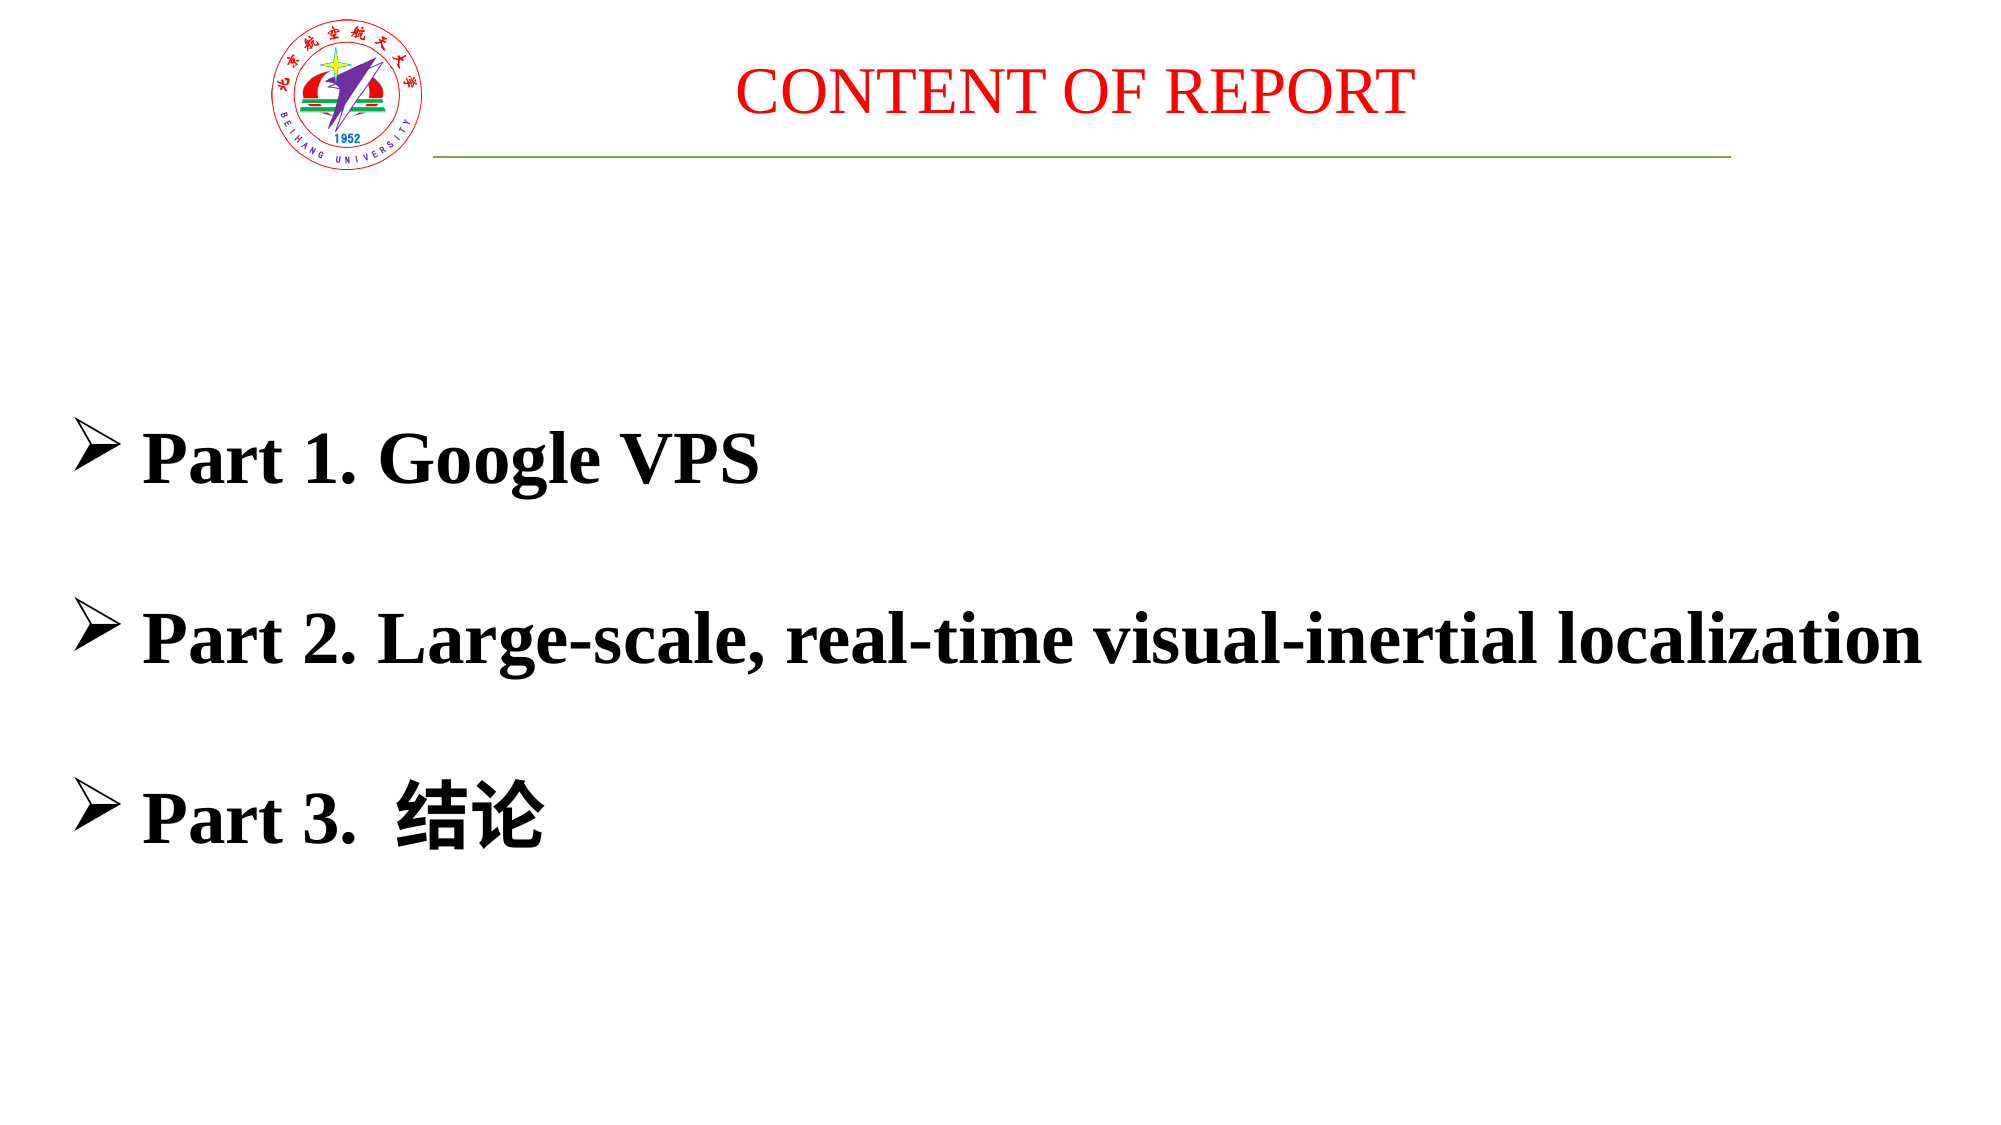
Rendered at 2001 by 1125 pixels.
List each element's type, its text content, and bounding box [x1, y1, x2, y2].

picture [271, 19, 422, 170]
text_box Content of report [425, 39, 1727, 215]
text_box Part 1. Google VPS Part 2. Large-scale, real-time visual-inertial localization Part 3. 结论 [53, 311, 2000, 867]
